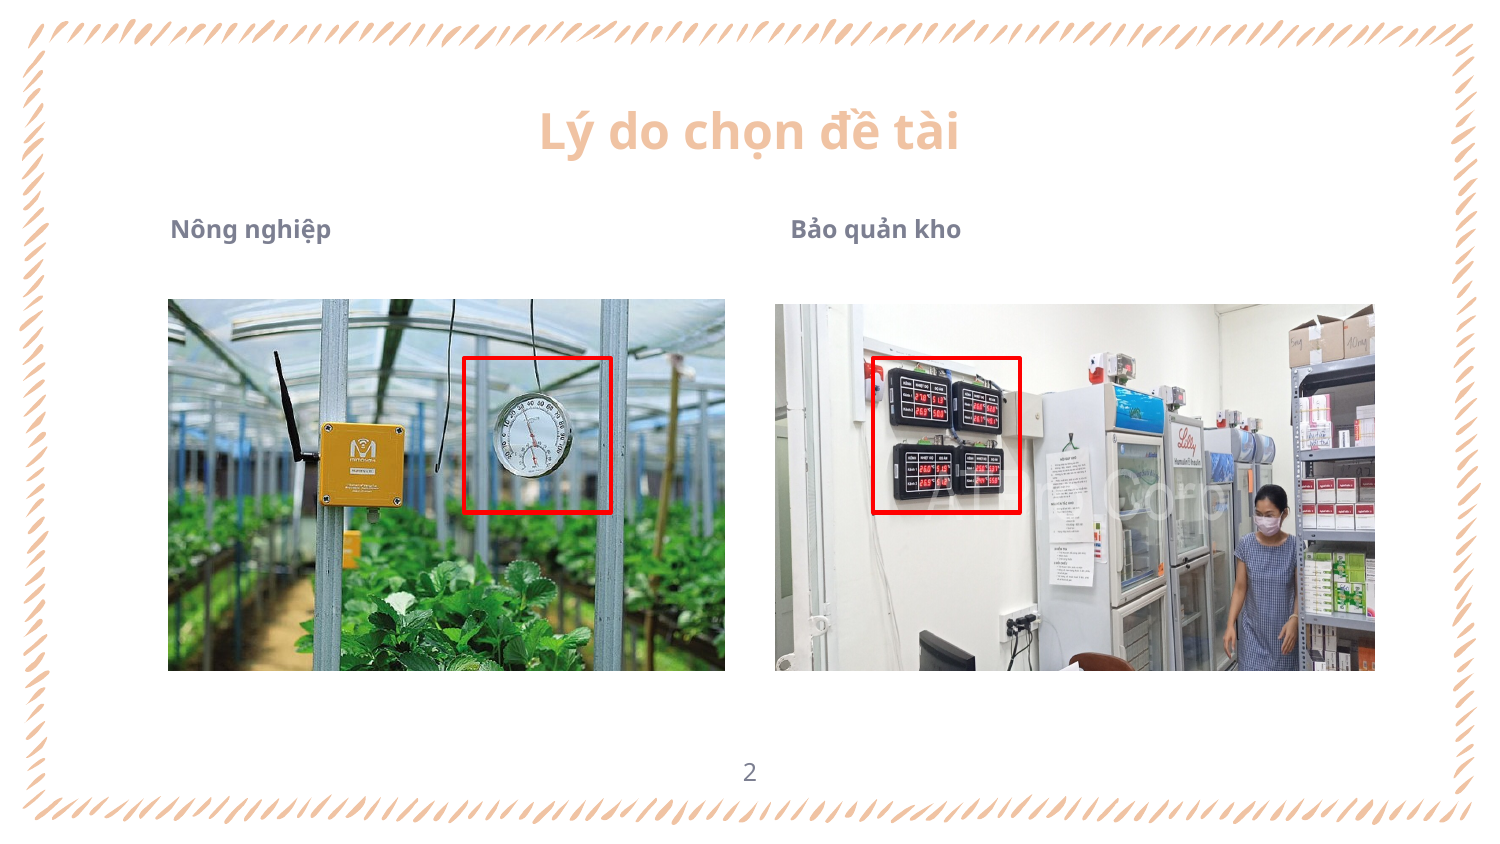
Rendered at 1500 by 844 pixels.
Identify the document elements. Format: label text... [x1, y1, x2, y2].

text_box Bảo quản kho [775, 198, 998, 263]
list Nông nghiệp [155, 198, 378, 263]
slide_number 2 [0, 741, 1500, 807]
title Lý do chọn đề tài [146, 33, 1354, 175]
picture [775, 303, 1376, 671]
picture [168, 299, 725, 671]
